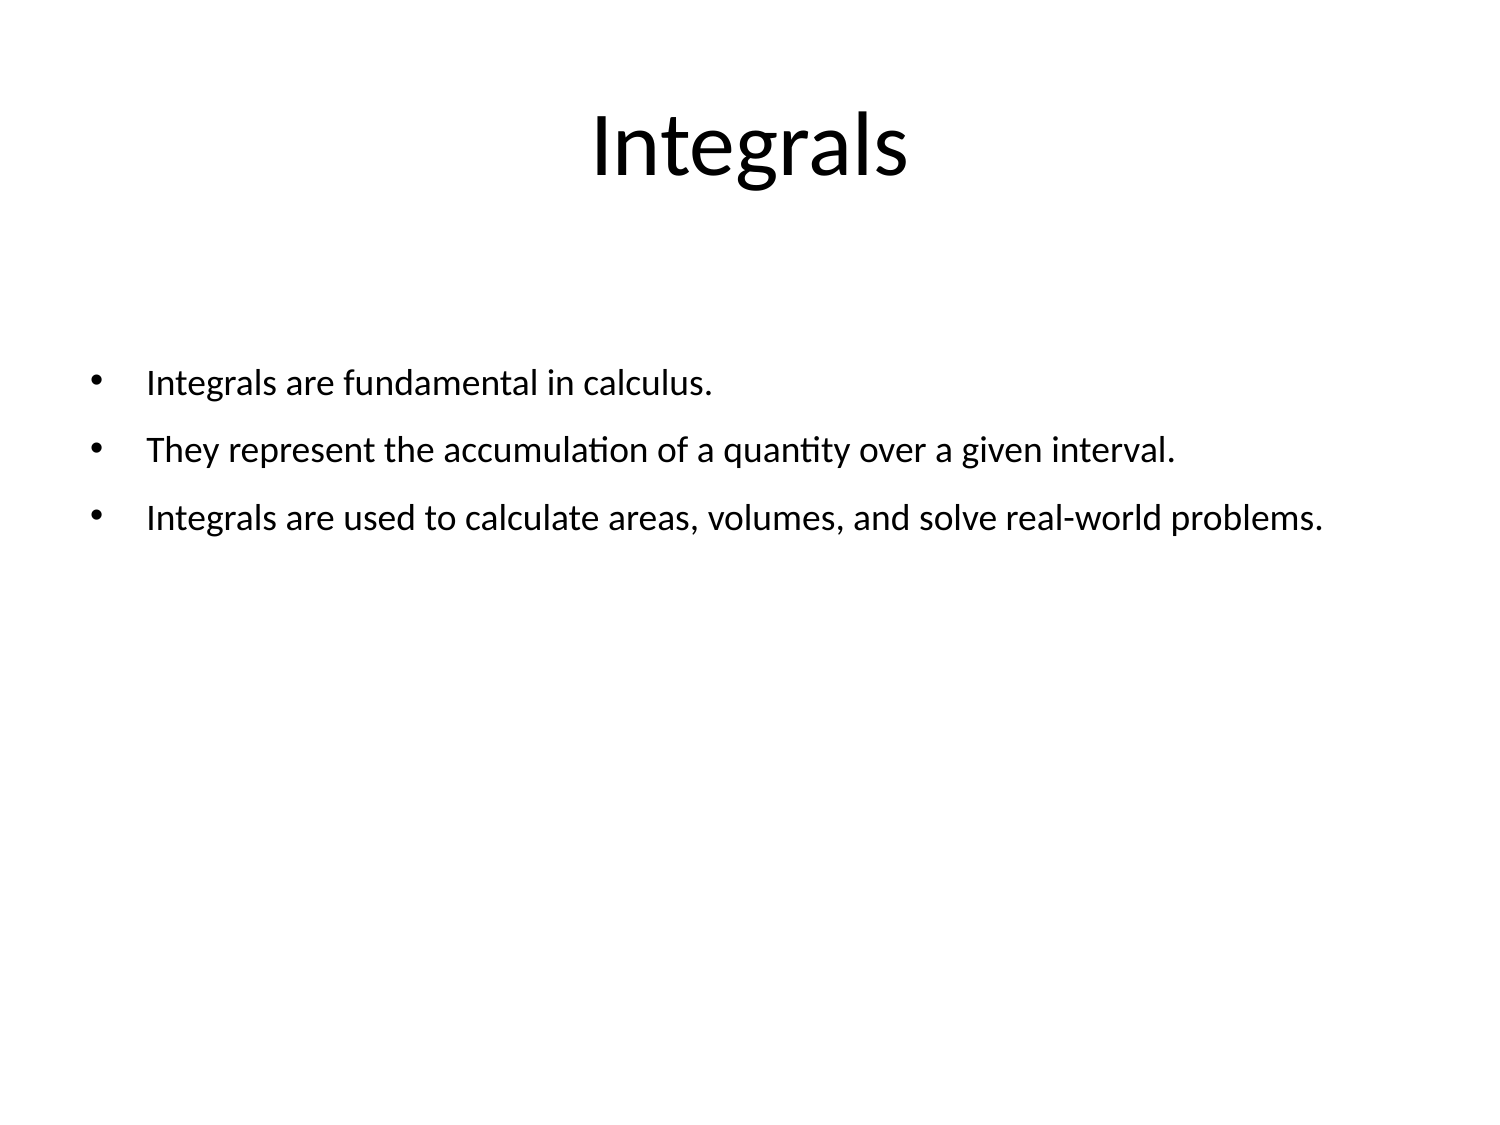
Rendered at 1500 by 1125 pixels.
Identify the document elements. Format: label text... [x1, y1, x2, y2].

title Integrals [75, 45, 1425, 233]
list Integrals are fundamental in calculus. They represent the accumulation of a quantity over a given interval. Integrals are used to calculate areas, volumes, and solve real-world problems. [75, 262, 1425, 1005]
